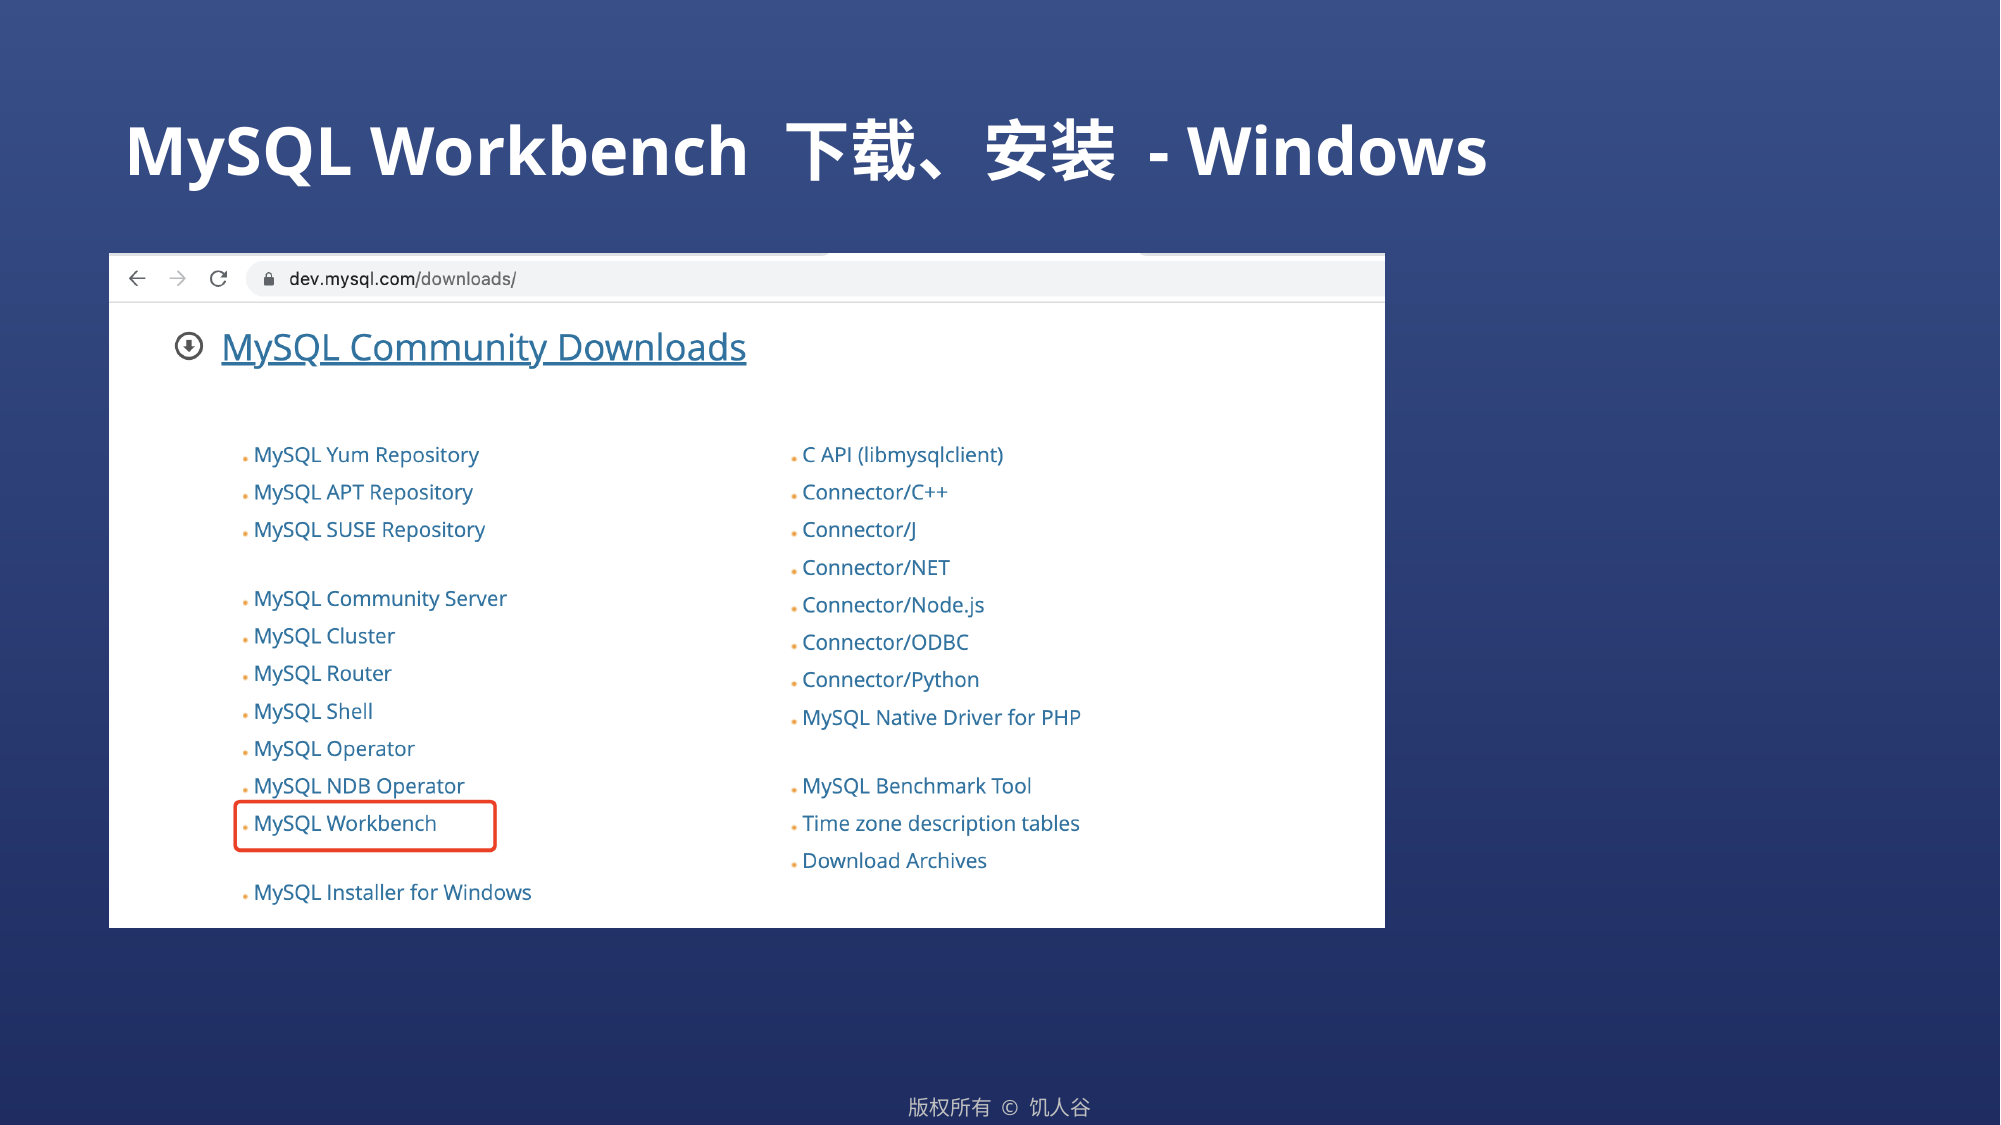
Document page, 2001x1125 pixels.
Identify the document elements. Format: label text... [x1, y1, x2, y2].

text_box MySQL Workbench 下载、安装 - Windows [109, 110, 1817, 198]
picture [109, 253, 1385, 928]
